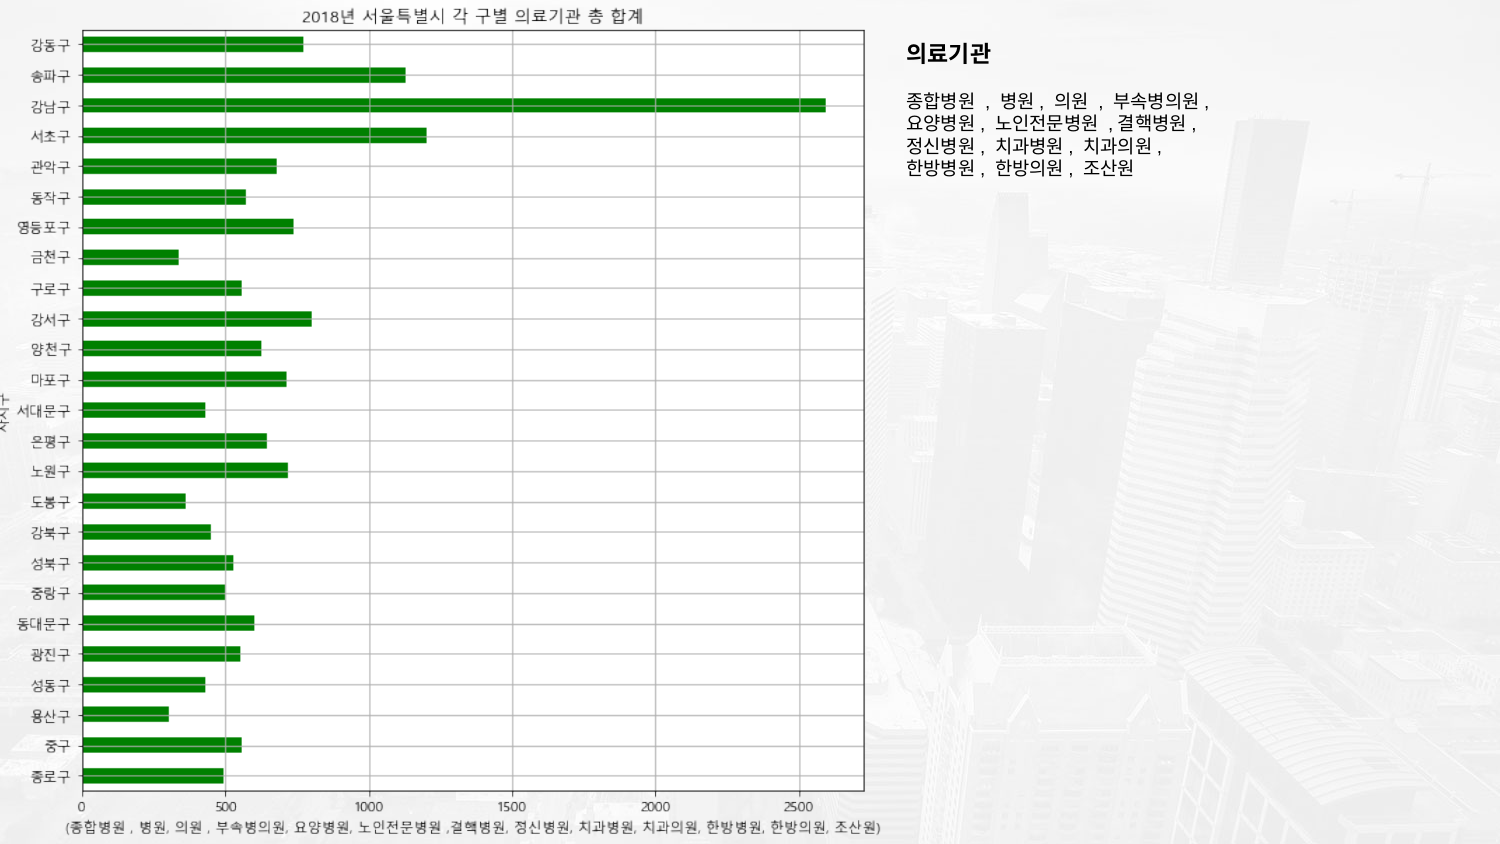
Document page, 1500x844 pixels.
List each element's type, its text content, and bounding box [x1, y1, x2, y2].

picture [0, 0, 1500, 844]
text_box 의료기관 종합병원 , 병원, 의원 , 부속병의원, 요양병원, 노인전문병원 ,결핵병원, 정신병원, 치과병원, 치과의원, 한방병원, 한방의원, 조산원 [894, 32, 1477, 615]
